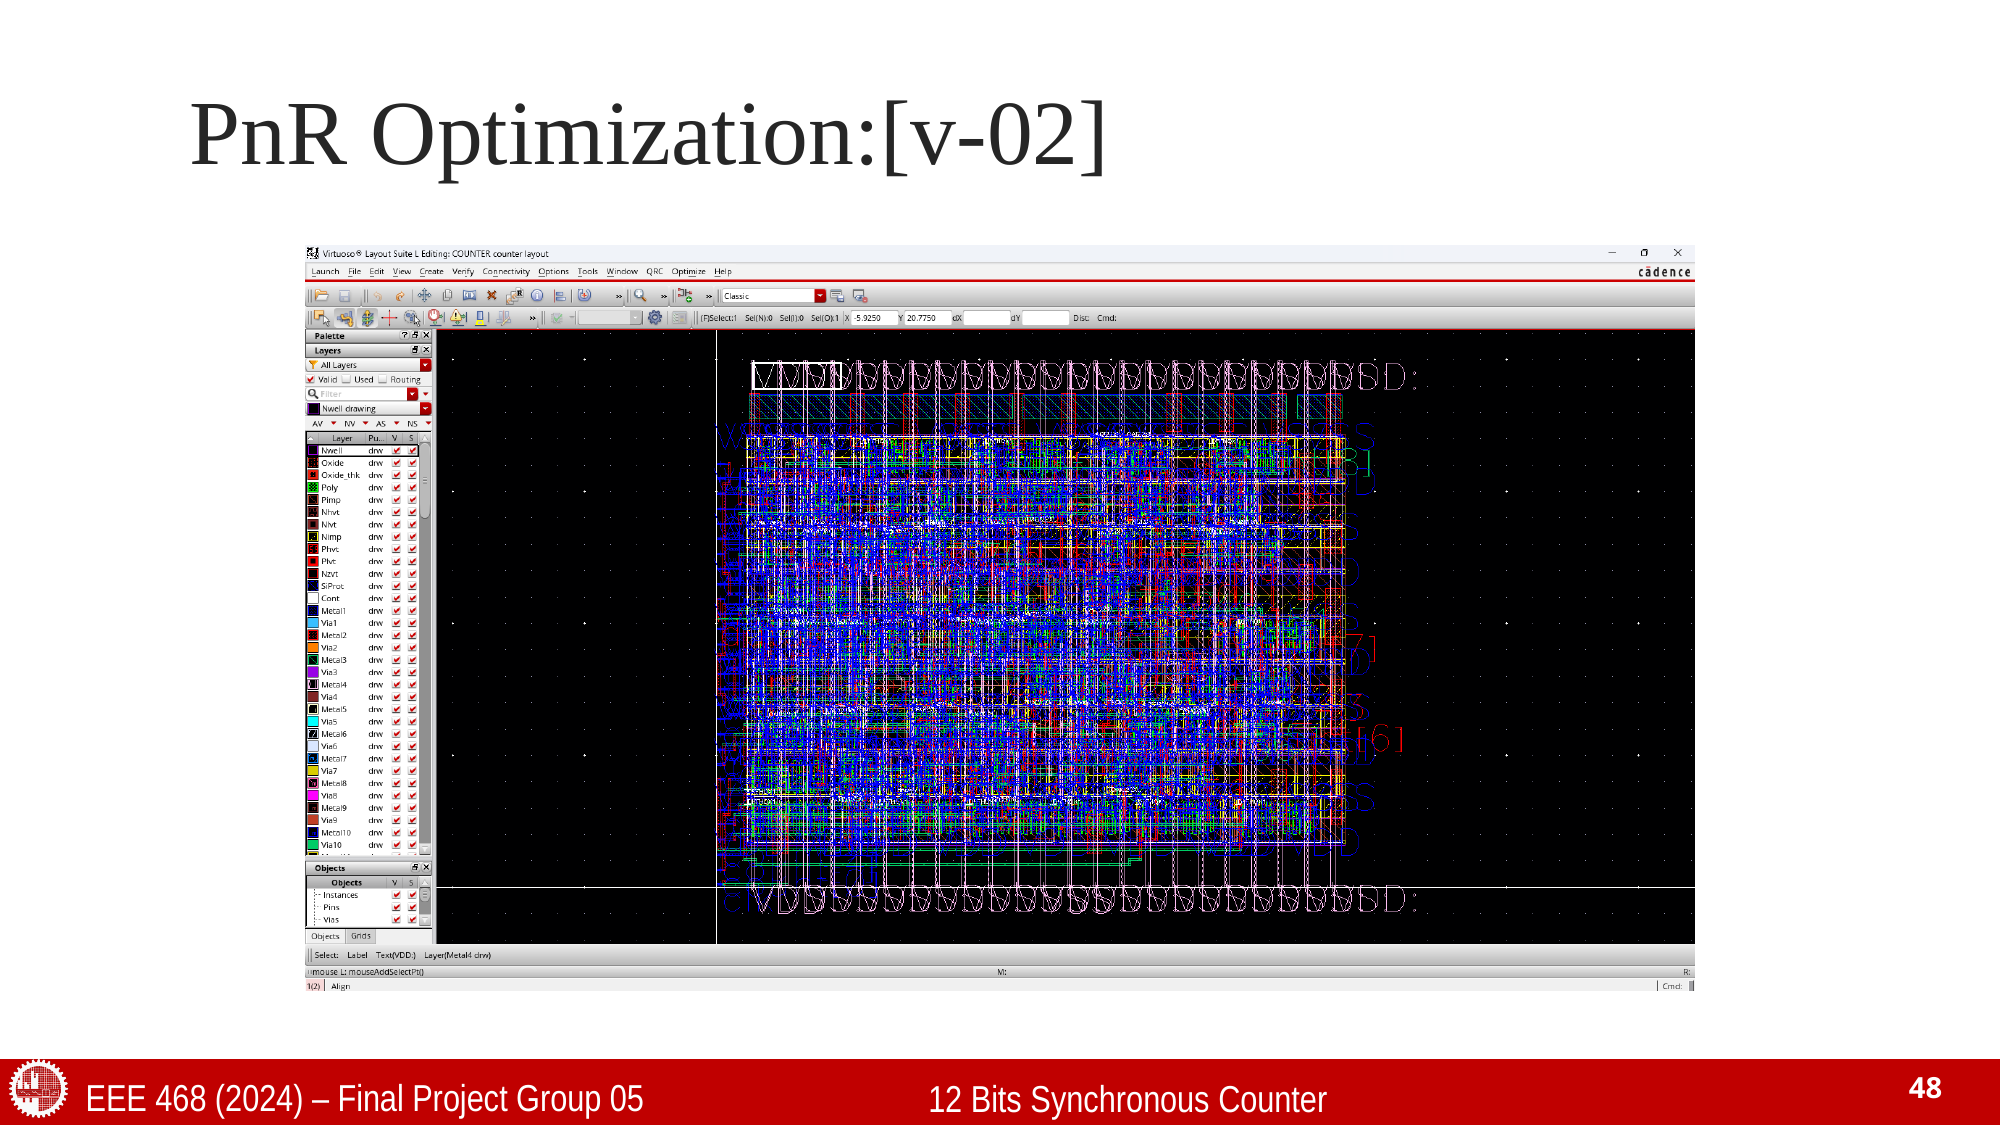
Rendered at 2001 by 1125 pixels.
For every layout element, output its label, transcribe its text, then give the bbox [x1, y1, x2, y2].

slide_number EEE 468 (2024) – Final Project Group 05 [70, 1066, 722, 1125]
title PnR Optimization:[v-02] [174, 75, 1825, 195]
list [305, 244, 1695, 991]
slide_number 48 [1871, 1066, 1958, 1118]
footer 12 Bits Synchronous Counter [721, 1067, 1543, 1125]
picture [8, 1059, 71, 1118]
